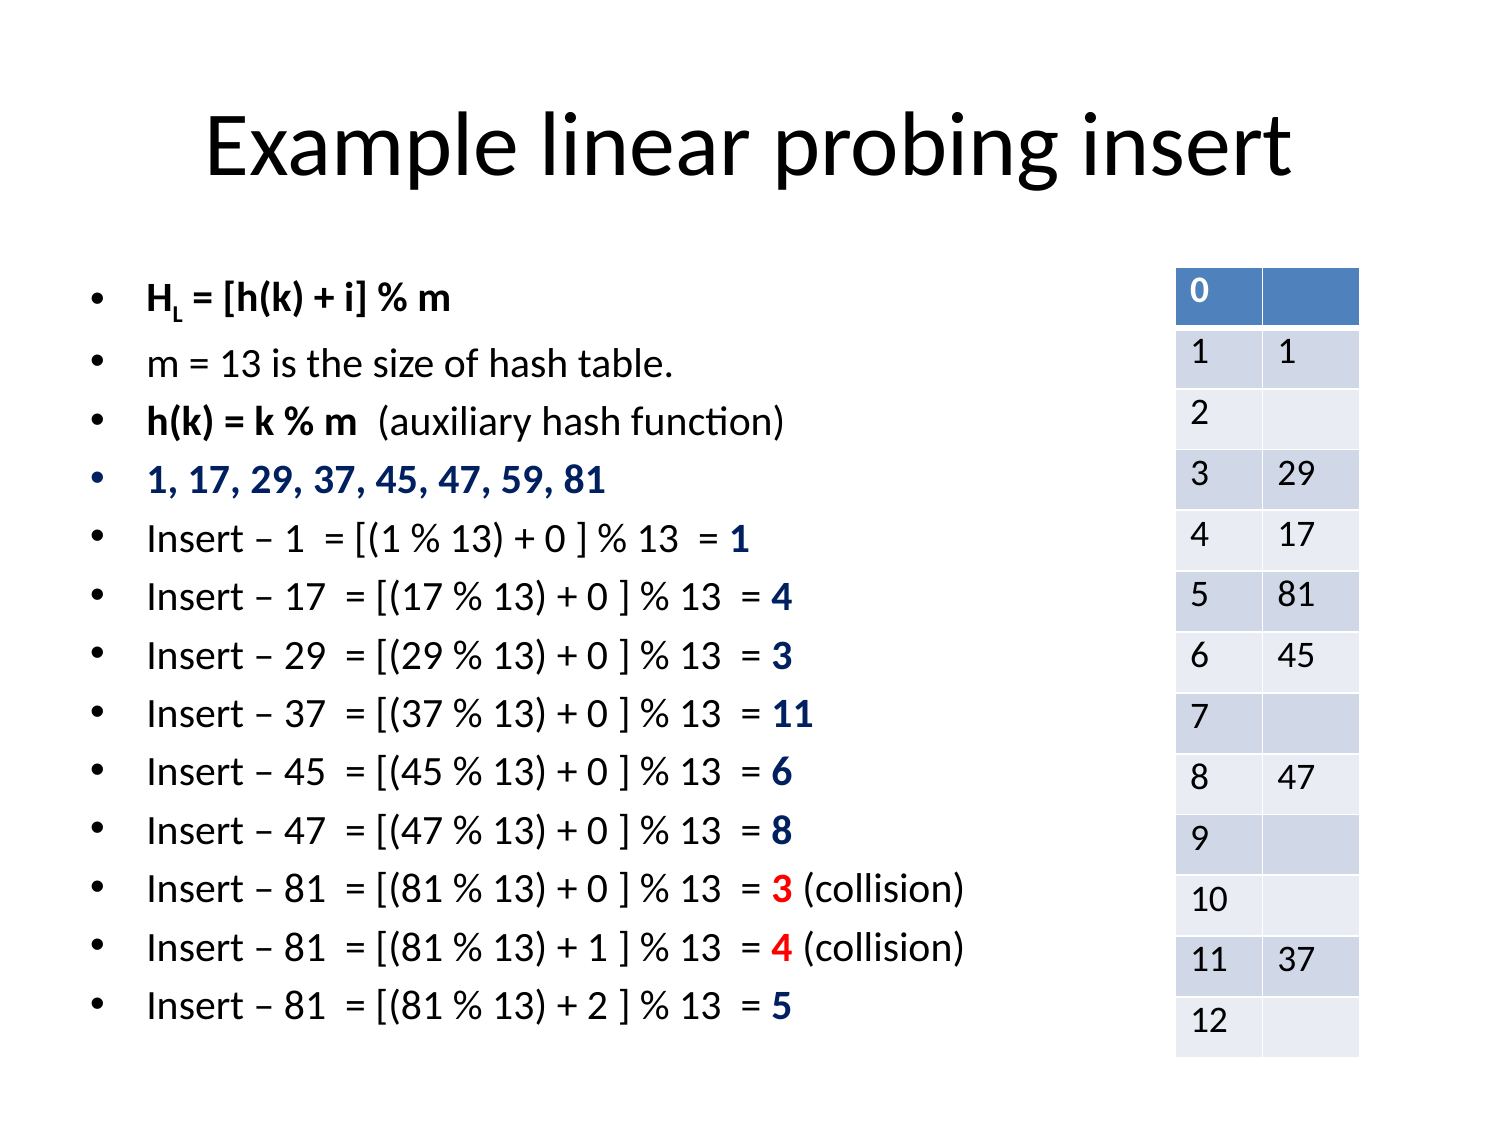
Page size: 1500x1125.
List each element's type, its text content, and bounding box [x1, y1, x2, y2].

table_cell 5 [1176, 572, 1262, 631]
table_cell [1263, 694, 1359, 753]
table_cell 7 [1176, 694, 1262, 753]
table_cell 1 [1176, 331, 1262, 388]
table_header 0 [1176, 268, 1262, 325]
table_cell 1 [1263, 331, 1359, 388]
table_cell 17 [1263, 511, 1359, 570]
table_cell 37 [1263, 937, 1359, 996]
table_cell 2 [1176, 390, 1262, 449]
table_cell 11 [1176, 937, 1262, 996]
table_cell 81 [1263, 572, 1359, 631]
title Example linear probing insert [75, 45, 1425, 233]
table_cell 29 [1263, 450, 1359, 509]
table_cell 4 [1176, 511, 1262, 570]
table_header [1263, 268, 1359, 325]
table_cell 10 [1176, 876, 1262, 935]
table_cell 45 [1263, 633, 1359, 692]
table_cell 12 [1176, 998, 1262, 1057]
table_cell 9 [1176, 815, 1262, 874]
table_cell 47 [1263, 755, 1359, 814]
table_cell [1263, 390, 1359, 449]
list HL = [h(k) + i] % m m = 13 is the size of hash table. h(k) = k % m (auxiliary hash function) 1, 17, 29, 37, 45, 47, 59, 81 Insert – 1 = [(1 % 13) + 0 ] % 13 = 1 Insert – 17 = [(17 % 13) + 0 ] % 13 = 4 Insert – 29 = [(29 % 13) + 0 ] % 13 = 3 Insert – 37 = [(37 % 13) + 0 ] % 13 = 11 Insert – 45 = [(45 % 13) + 0 ] % 13 = 6 Insert – 47 = [(47 % 13) + 0 ] % 13 = 8 Insert – 81 = [(81 % 13) + 0 ] % 13 = 3 (collision) Insert – 81 = [(81 % 13) + 1 ] % 13 = 4 (collision) Insert – 81 = [(81 % 13) + 2 ] % 13 = 5 [75, 262, 1425, 1058]
table_cell 8 [1176, 755, 1262, 814]
table_cell [1263, 815, 1359, 874]
table_cell 3 [1176, 450, 1262, 509]
table_cell [1263, 998, 1359, 1057]
table_cell 6 [1176, 633, 1262, 692]
table_cell [1263, 876, 1359, 935]
